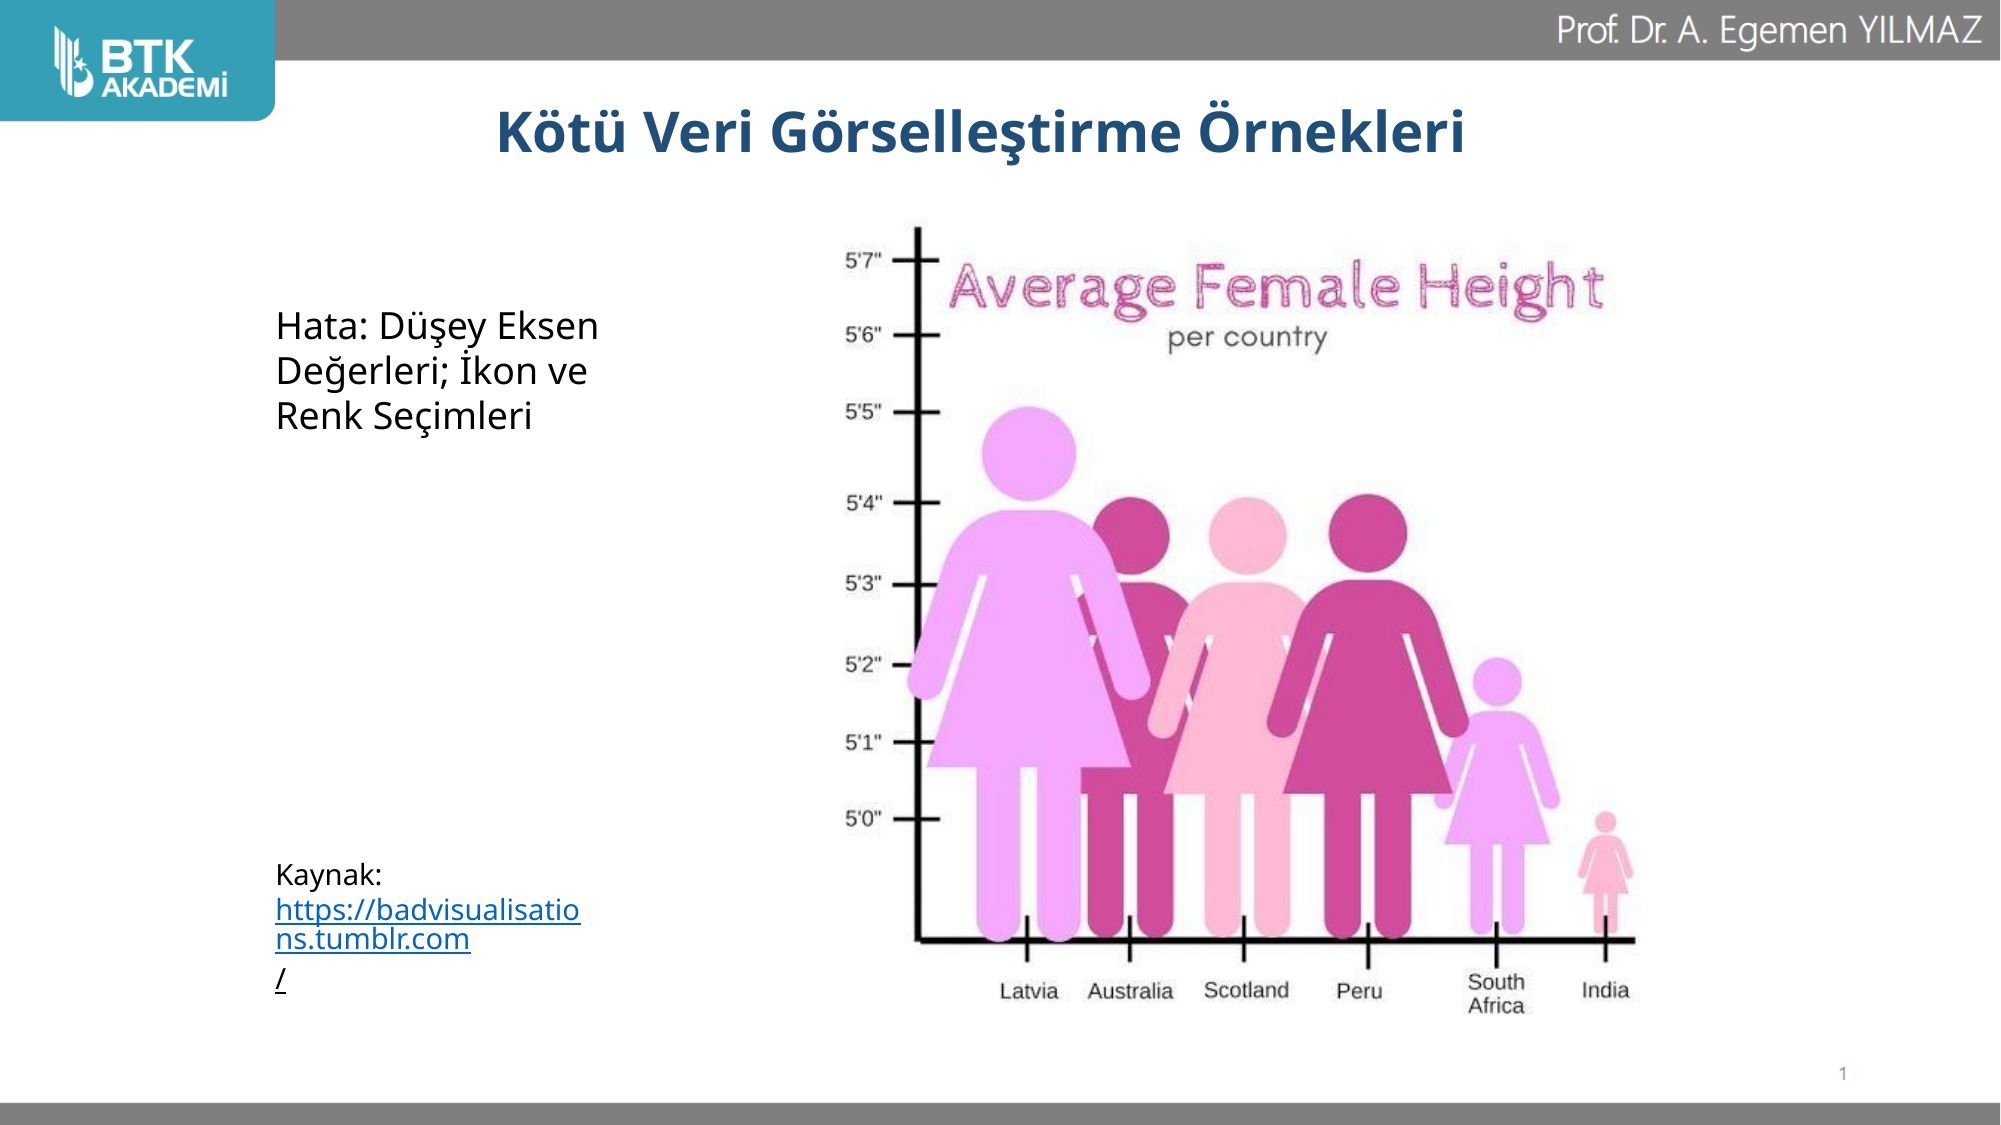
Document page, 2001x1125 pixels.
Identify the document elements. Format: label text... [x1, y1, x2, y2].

title Kötü Veri Görselleştirme Örnekleri [99, 0, 1863, 172]
slide_number 117 [1325, 1042, 1863, 1103]
text_box Kaynak: https://badvisualisations.tumblr.com/ [260, 849, 611, 979]
picture [0, 0, 2001, 1125]
text_box Hata: Düşey Eksen Değerleri; İkon ve Renk Seçimleri [260, 295, 639, 445]
